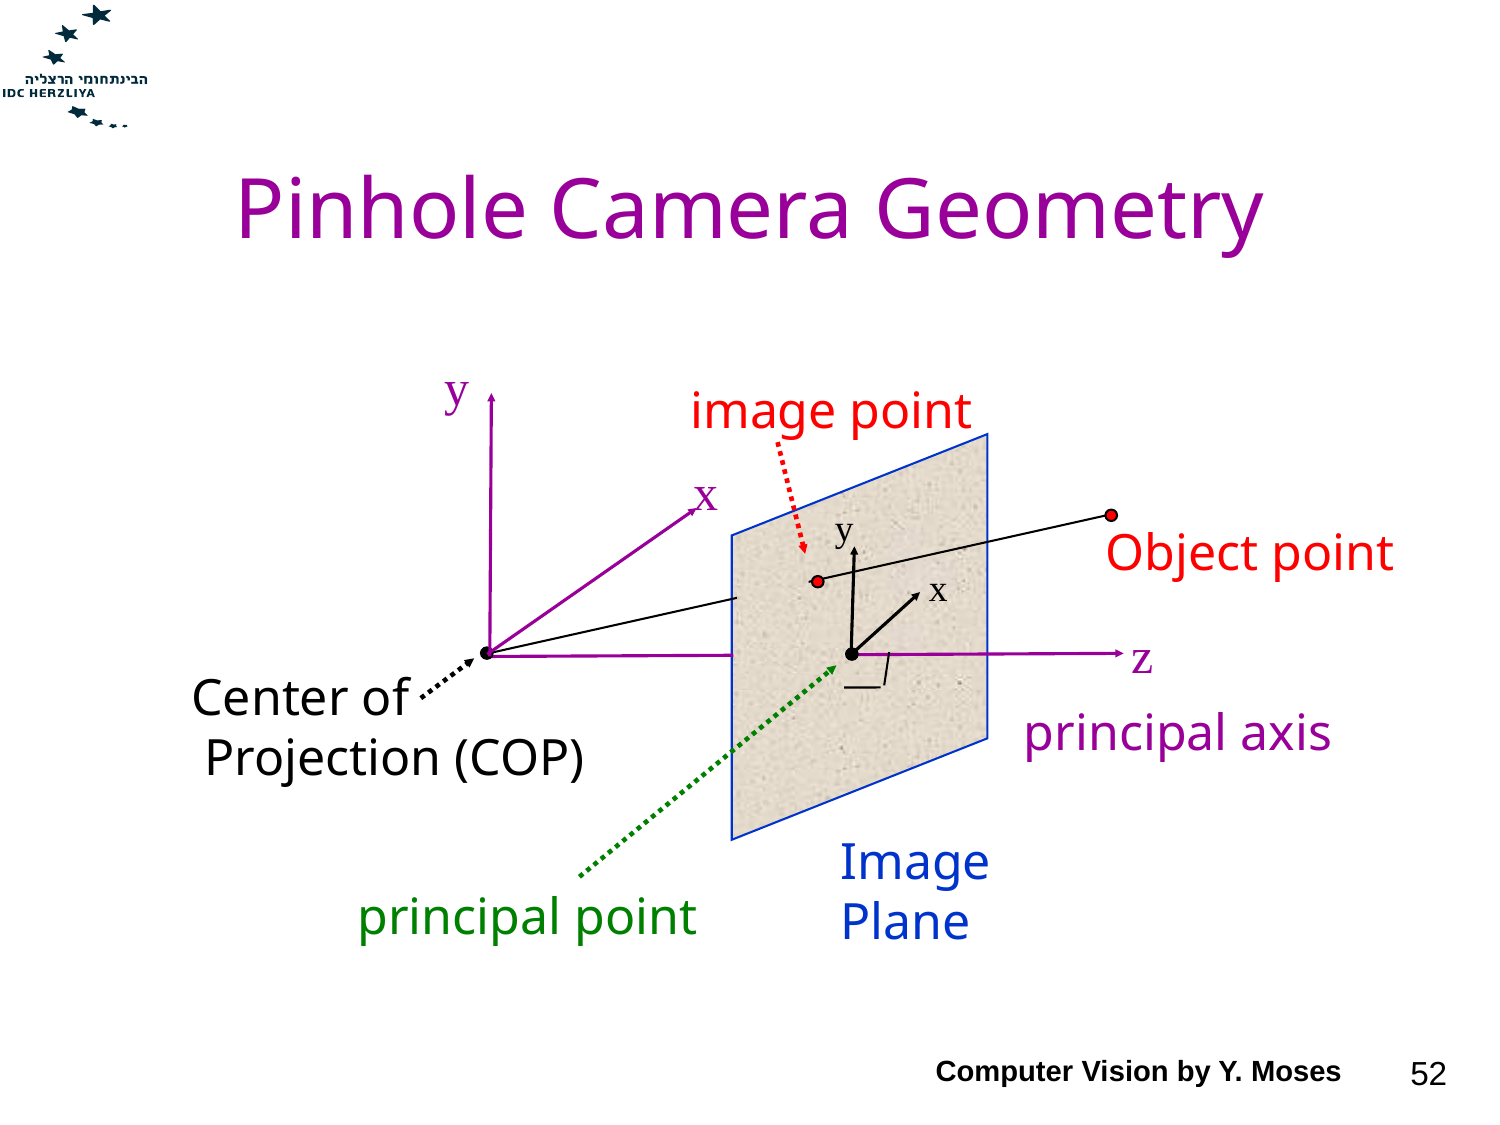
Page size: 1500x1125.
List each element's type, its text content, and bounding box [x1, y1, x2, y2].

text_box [347, 665, 837, 953]
text_box Image Plane [840, 822, 1006, 958]
text_box principal axis [1008, 692, 1348, 768]
text_box [841, 699, 988, 797]
picture [0, 0, 150, 134]
title Pinhole Camera Geometry [112, 75, 1388, 263]
footer Computer Vision by Y. Moses [901, 1019, 1377, 1096]
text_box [169, 657, 607, 795]
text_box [429, 347, 1193, 692]
slide_number 52 [1149, 1024, 1463, 1101]
text_box Object point [1196, 513, 1410, 589]
